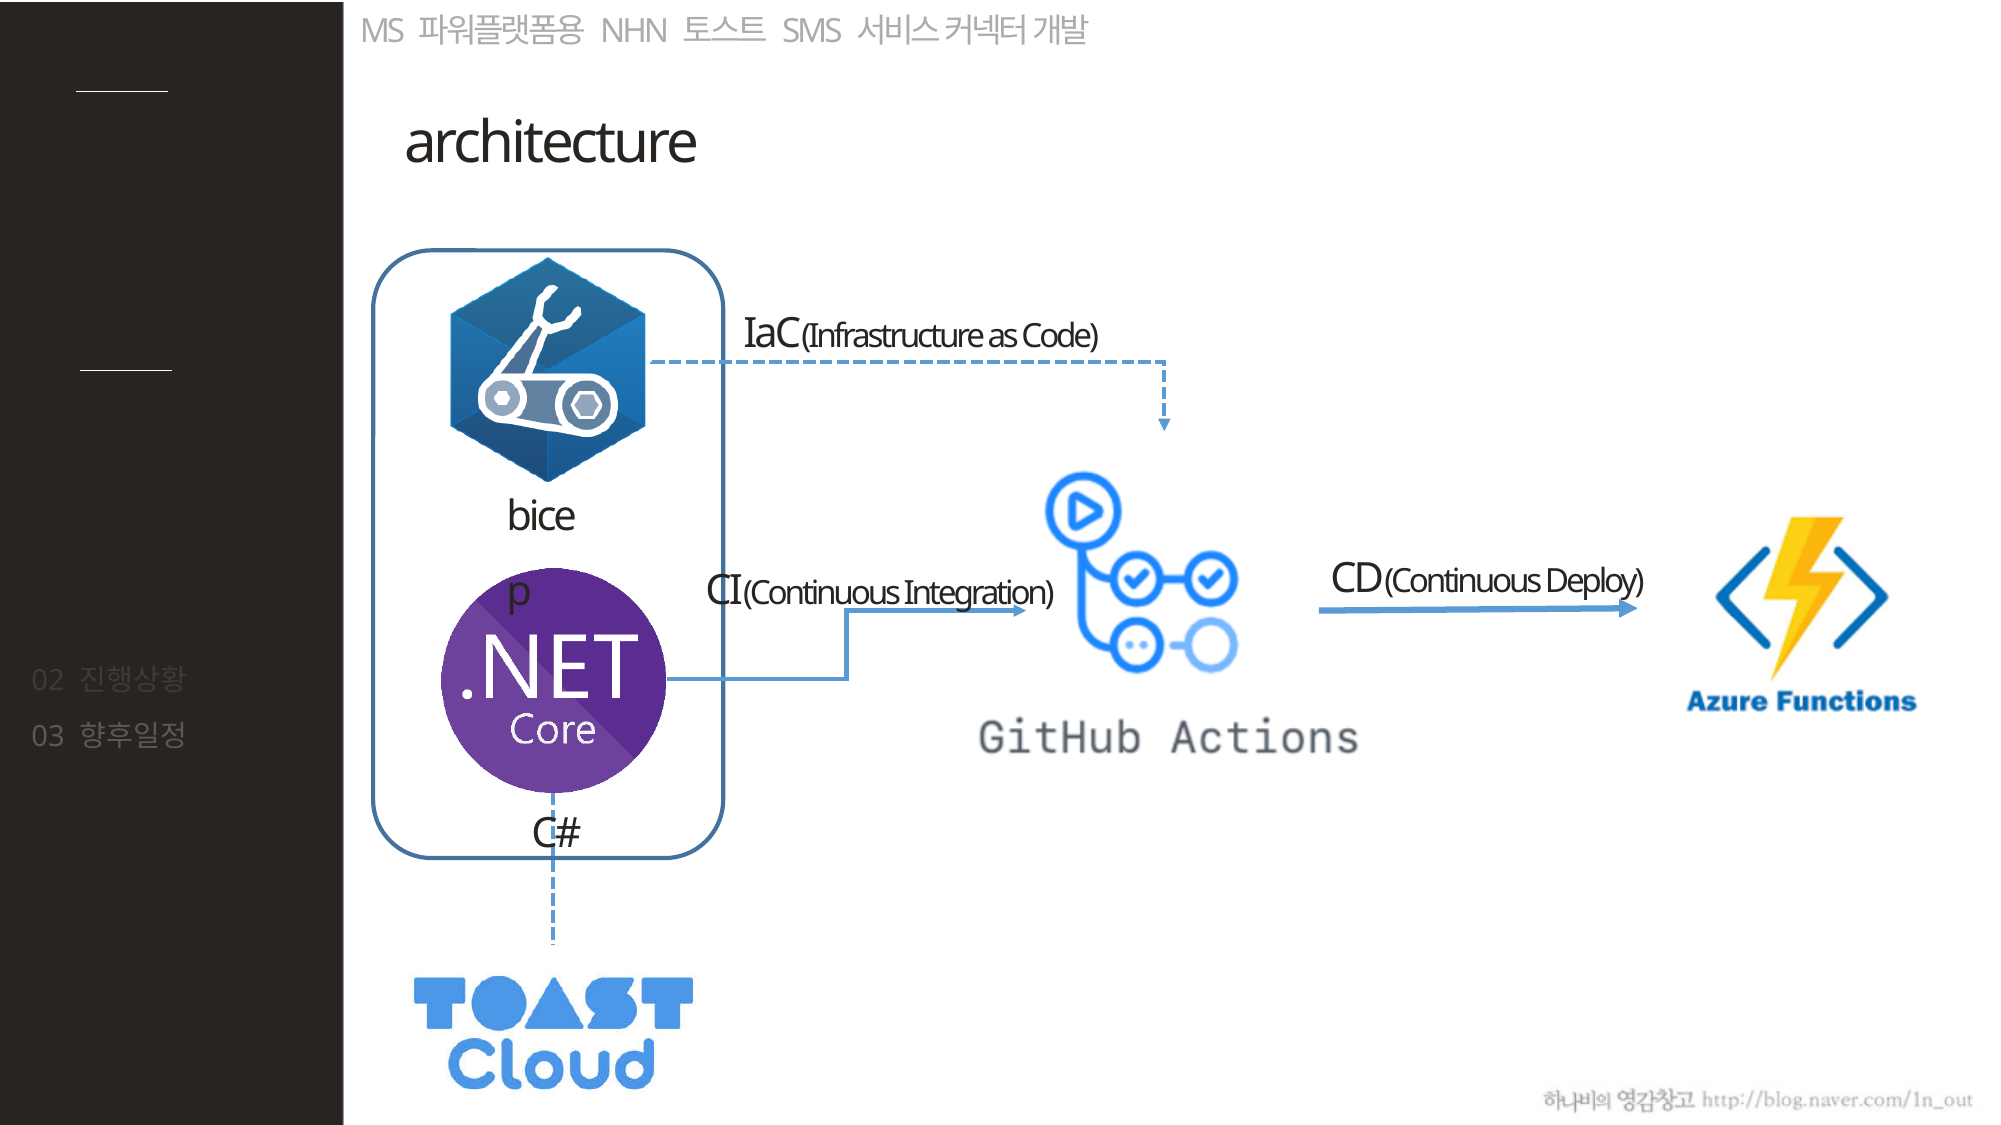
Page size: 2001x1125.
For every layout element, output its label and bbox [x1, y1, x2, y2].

text_box [373, 250, 724, 859]
text_box [652, 361, 1165, 432]
text_box [666, 610, 1027, 679]
picture [0, 2, 2000, 1125]
